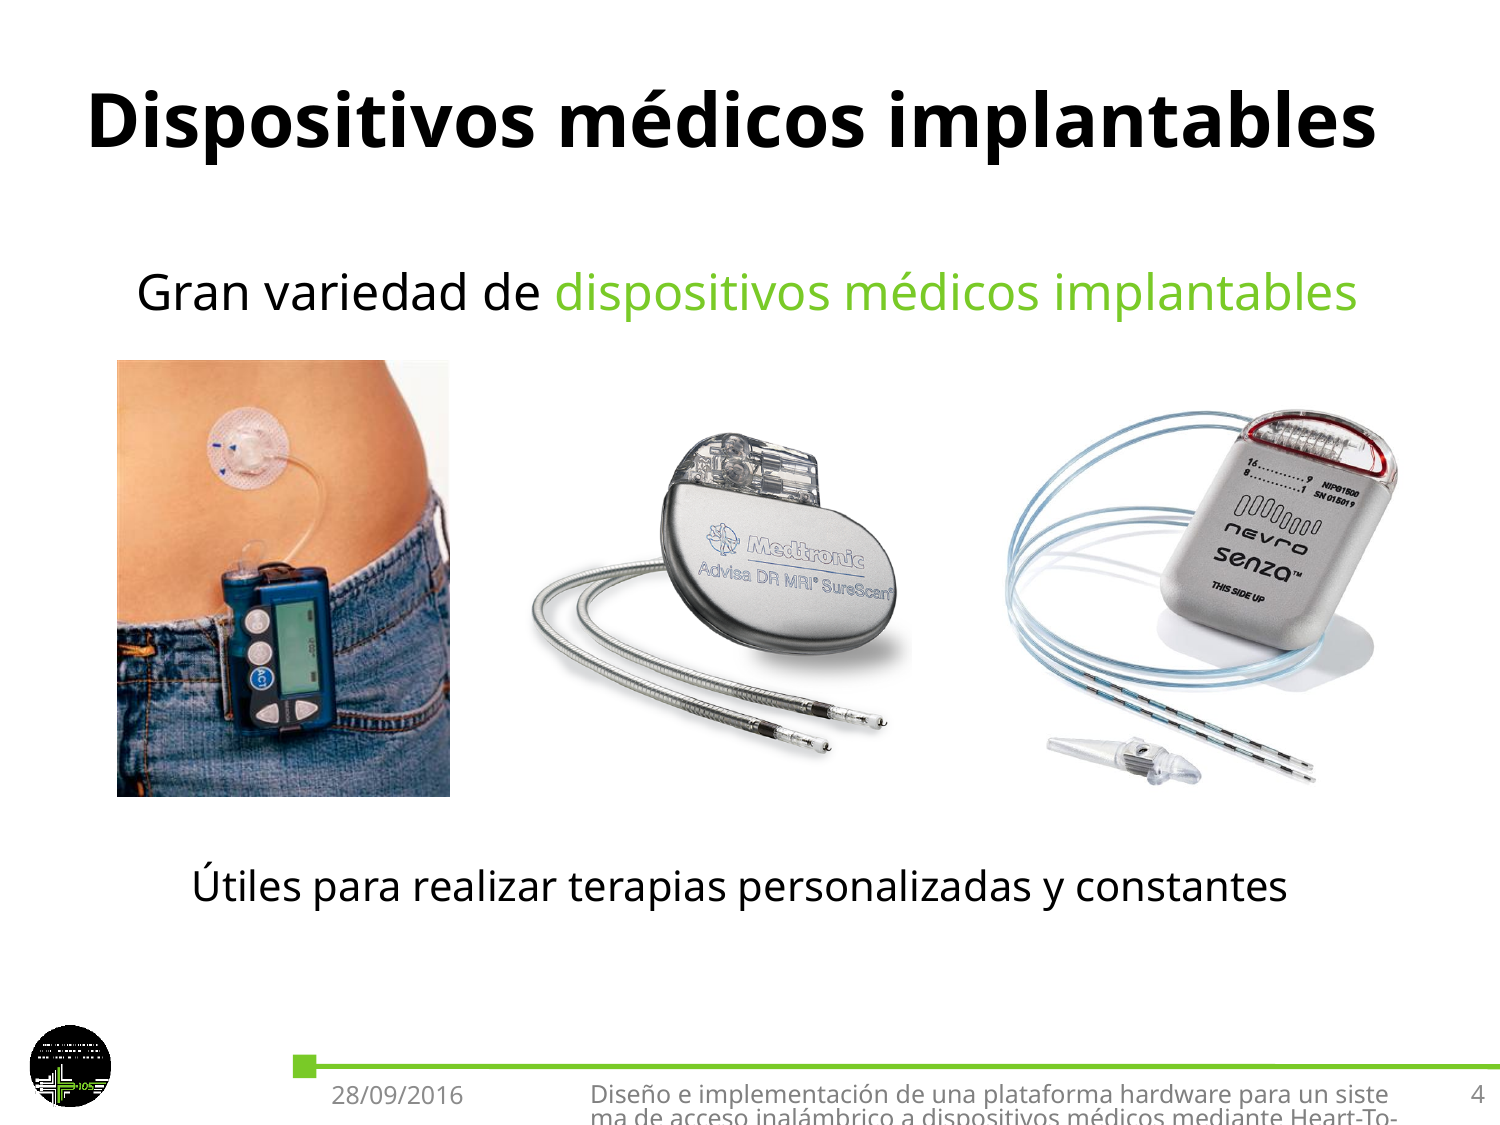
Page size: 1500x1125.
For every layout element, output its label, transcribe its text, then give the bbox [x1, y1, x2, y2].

title Dispositivos médicos implantables [70, 23, 1421, 211]
slide_number 4 [1422, 1065, 1500, 1125]
picture [29, 1025, 111, 1107]
picture [116, 360, 450, 798]
list Gran variedad de dispositivos médicos implantables [70, 253, 1425, 384]
picture [497, 360, 935, 798]
footer Diseño e implementación de una plataforma hardware para un sistema de acceso inalámbrico a dispositivos médicos mediante Heart-To-Heart [575, 1065, 1418, 1125]
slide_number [316, 1065, 552, 1125]
picture [982, 360, 1419, 797]
text_box Útiles para realizar terapias personalizadas y constantes [63, 851, 1418, 958]
